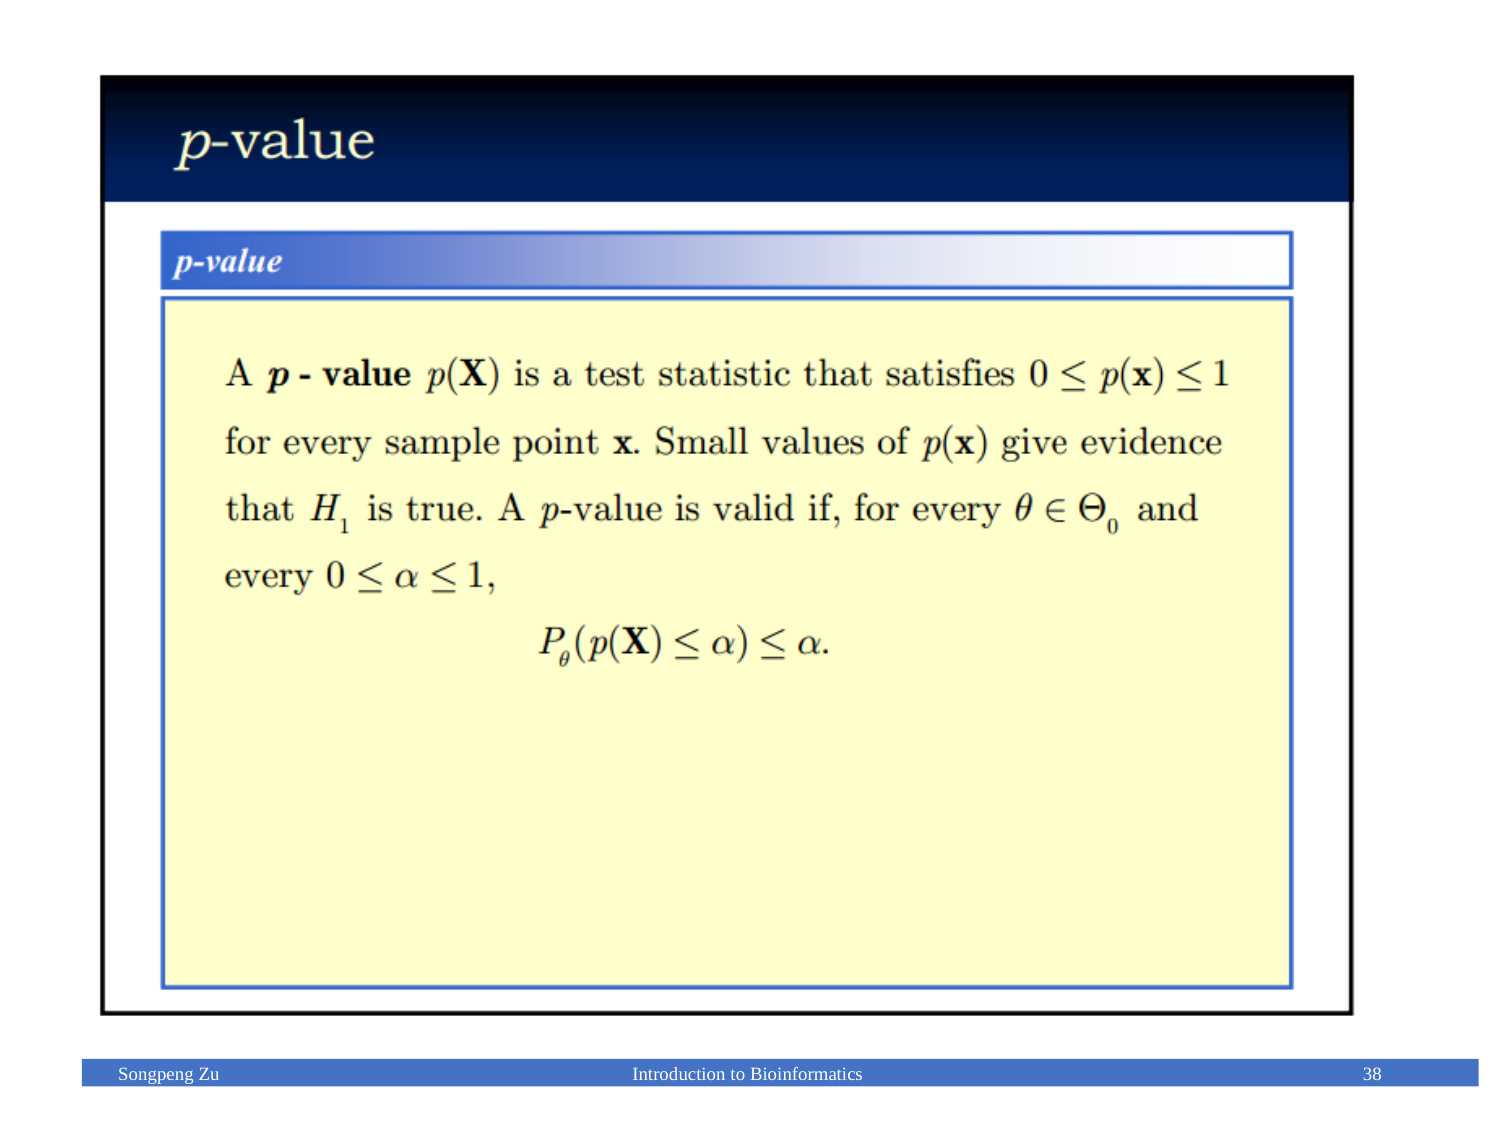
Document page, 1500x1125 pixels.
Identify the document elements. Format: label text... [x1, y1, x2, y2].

slide_number 38 [1059, 1055, 1397, 1103]
picture [55, 30, 1429, 1055]
slide_number Songpeng Zu [103, 1055, 441, 1103]
footer Introduction to Bioinformatics [496, 1055, 1004, 1103]
